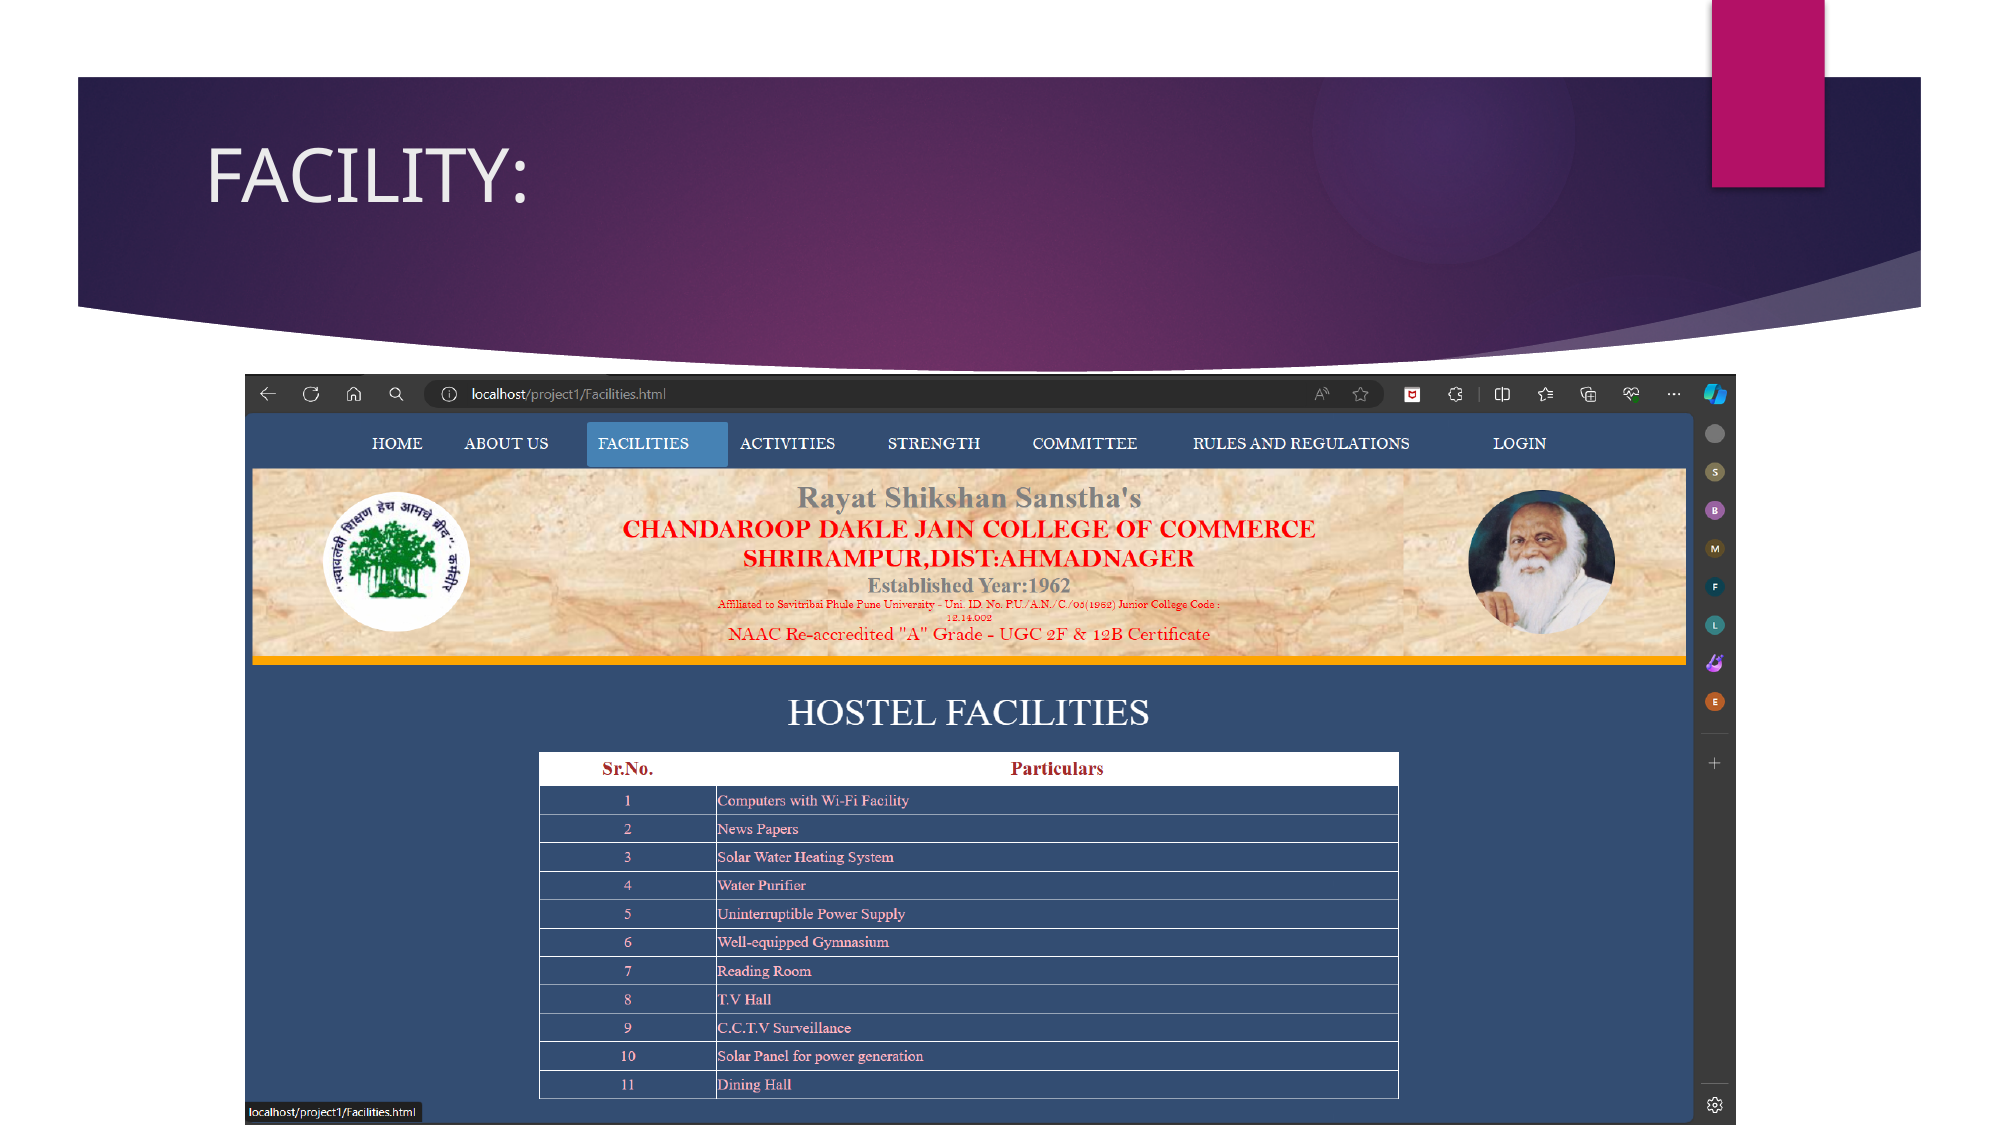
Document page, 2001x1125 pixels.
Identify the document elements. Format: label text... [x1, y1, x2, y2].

title FACILITY: [189, 159, 1627, 276]
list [245, 374, 1736, 1125]
